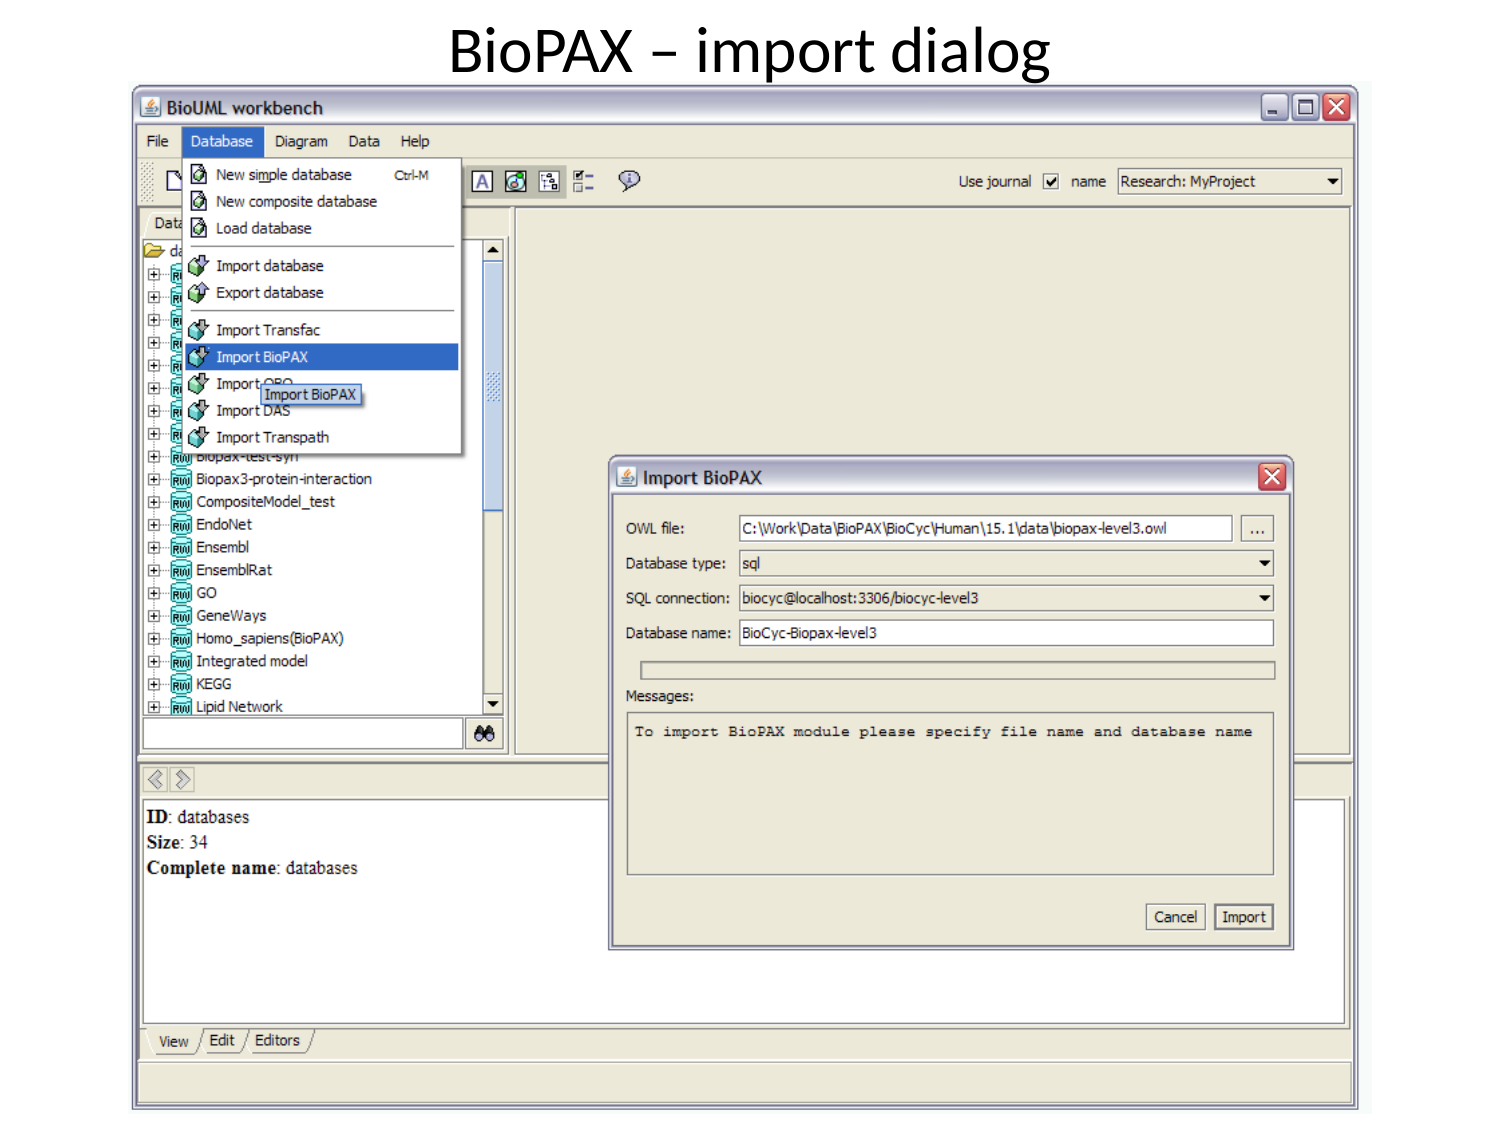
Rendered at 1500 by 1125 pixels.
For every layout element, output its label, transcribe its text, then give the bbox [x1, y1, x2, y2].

title BioPAX – import dialog [75, 0, 1425, 94]
picture [127, 81, 1373, 1114]
